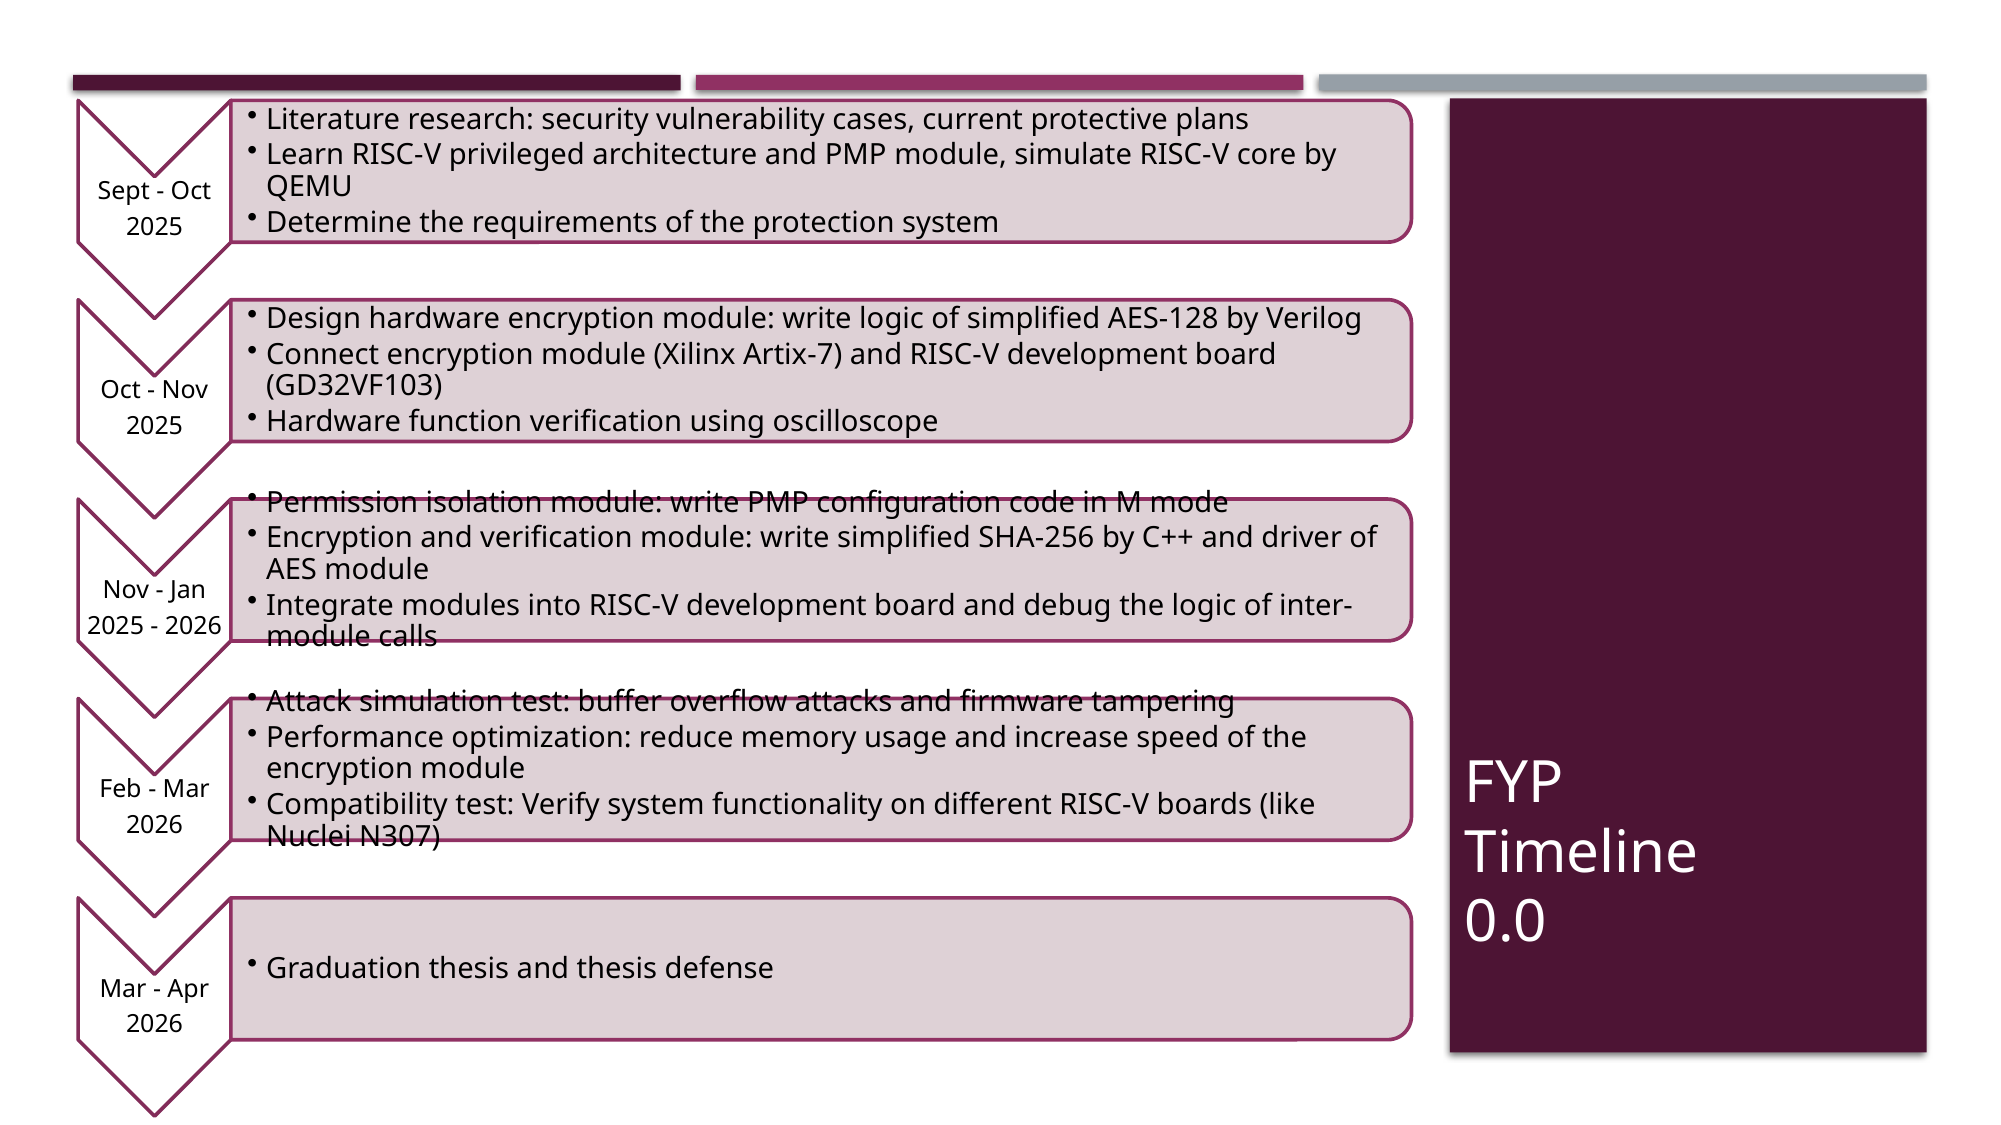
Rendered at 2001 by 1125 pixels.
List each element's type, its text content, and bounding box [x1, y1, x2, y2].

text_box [77, 99, 1412, 1117]
title FYP Timeline 0.0 [1449, 110, 1779, 962]
